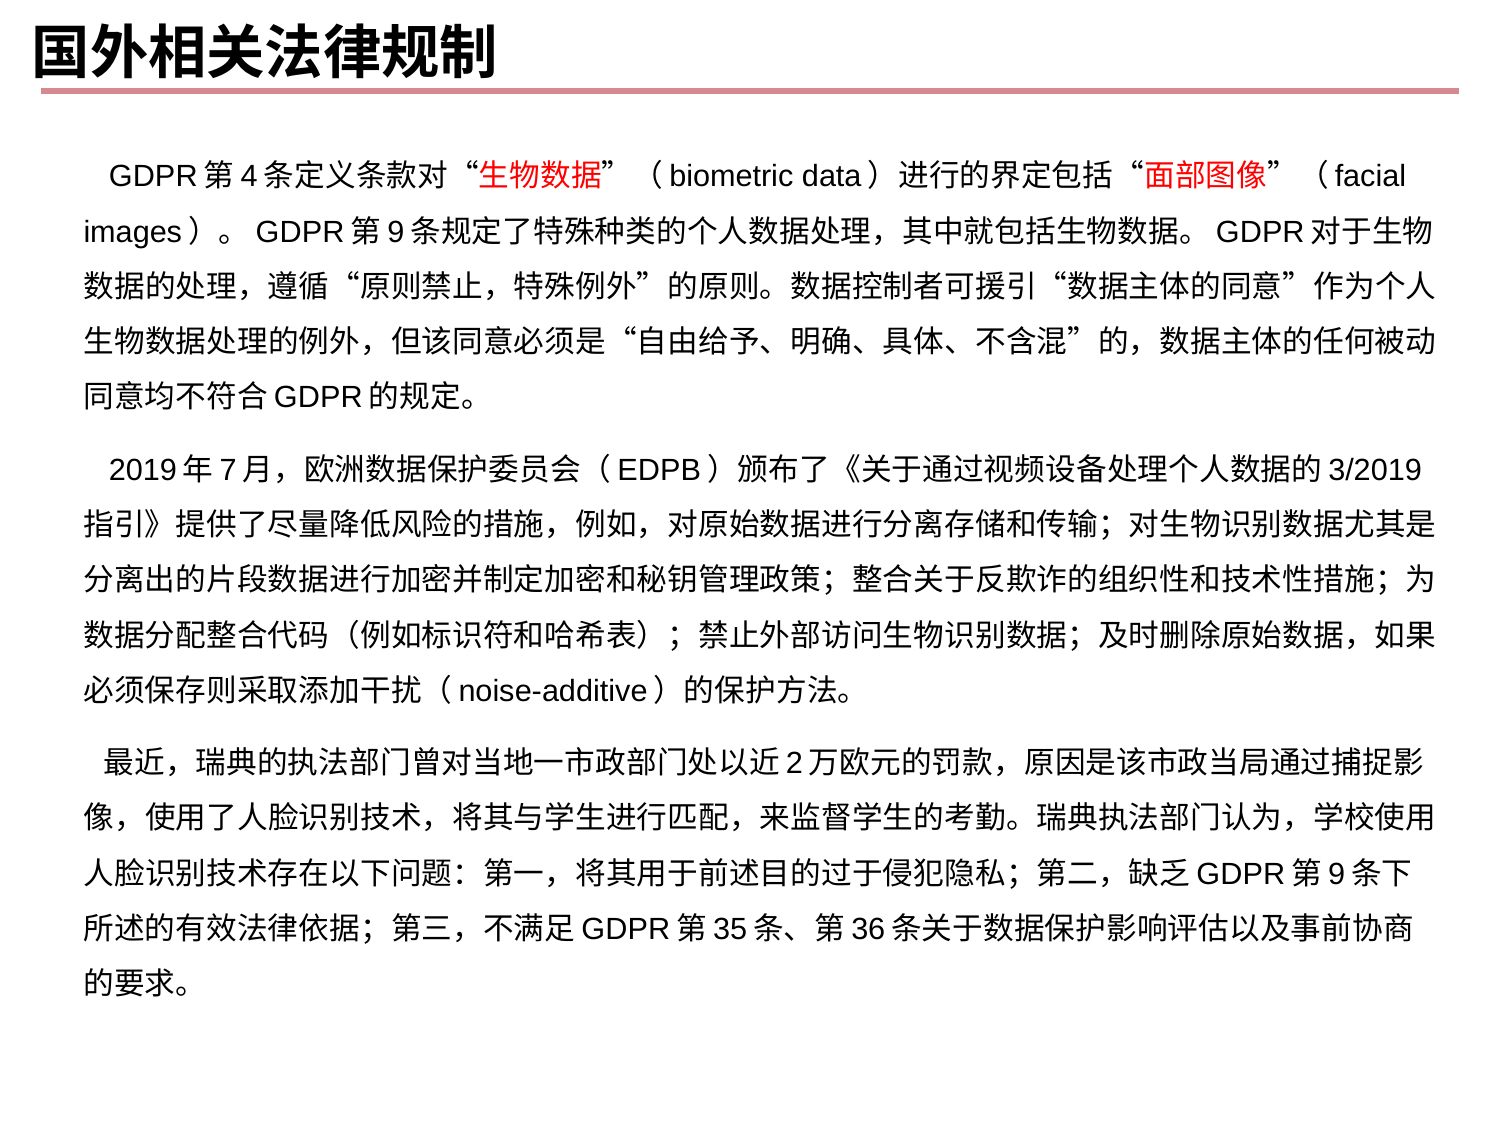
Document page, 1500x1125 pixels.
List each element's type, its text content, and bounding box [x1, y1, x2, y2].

list GDPR第4条定义条款对“生物数据”（biometric data）进行的界定包括“面部图像”（facial images）。GDPR第9条规定了特殊种类的个人数据处理，其中就包括生物数据。GDPR对于生物数据的处理，遵循“原则禁止，特殊例外”的原则。数据控制者可援引“数据主体的同意”作为个人生物数据处理的例外，但该同意必须是“自由给予、明确、具体、不含混”的，数据主体的任何被动同意均不符合GDPR的规定。 2019年7月，欧洲数据保护委员会（EDPB）颁布了《关于通过视频设备处理个人数据的3/2019指引》提供了尽量降低风险的措施，例如，对原始数据进行分离存储和传输；对生物识别数据尤其是分离出的片段数据进行加密并制定加密和秘钥管理政策；整合关于反欺诈的组织性和技术性措施；为数据分配整合代码（例如标识符和哈希表）；禁止外部访问生物识别数据；及时删除原始数据，如果必须保存则采取添加干扰（noise-additive）的保护方法。 最近，瑞典的执法部门曾对当地一市政部门处以近2万欧元的罚款，原因是该市政当局通过捕捉影像，使用了人脸识别技术，将其与学生进行匹配，来监督学生的考勤。瑞典执法部门认为，学校使用人脸识别技术存在以下问题：第一，将其用于前述目的过于侵犯隐私；第二，缺乏GDPR第9条下所述的有效法律依据；第三，不满足GDPR第35条、第36条关于数据保护影响评估以及事前协商的要求。 [43, 130, 1456, 1014]
title 国外相关法律规制 [16, 8, 1484, 100]
